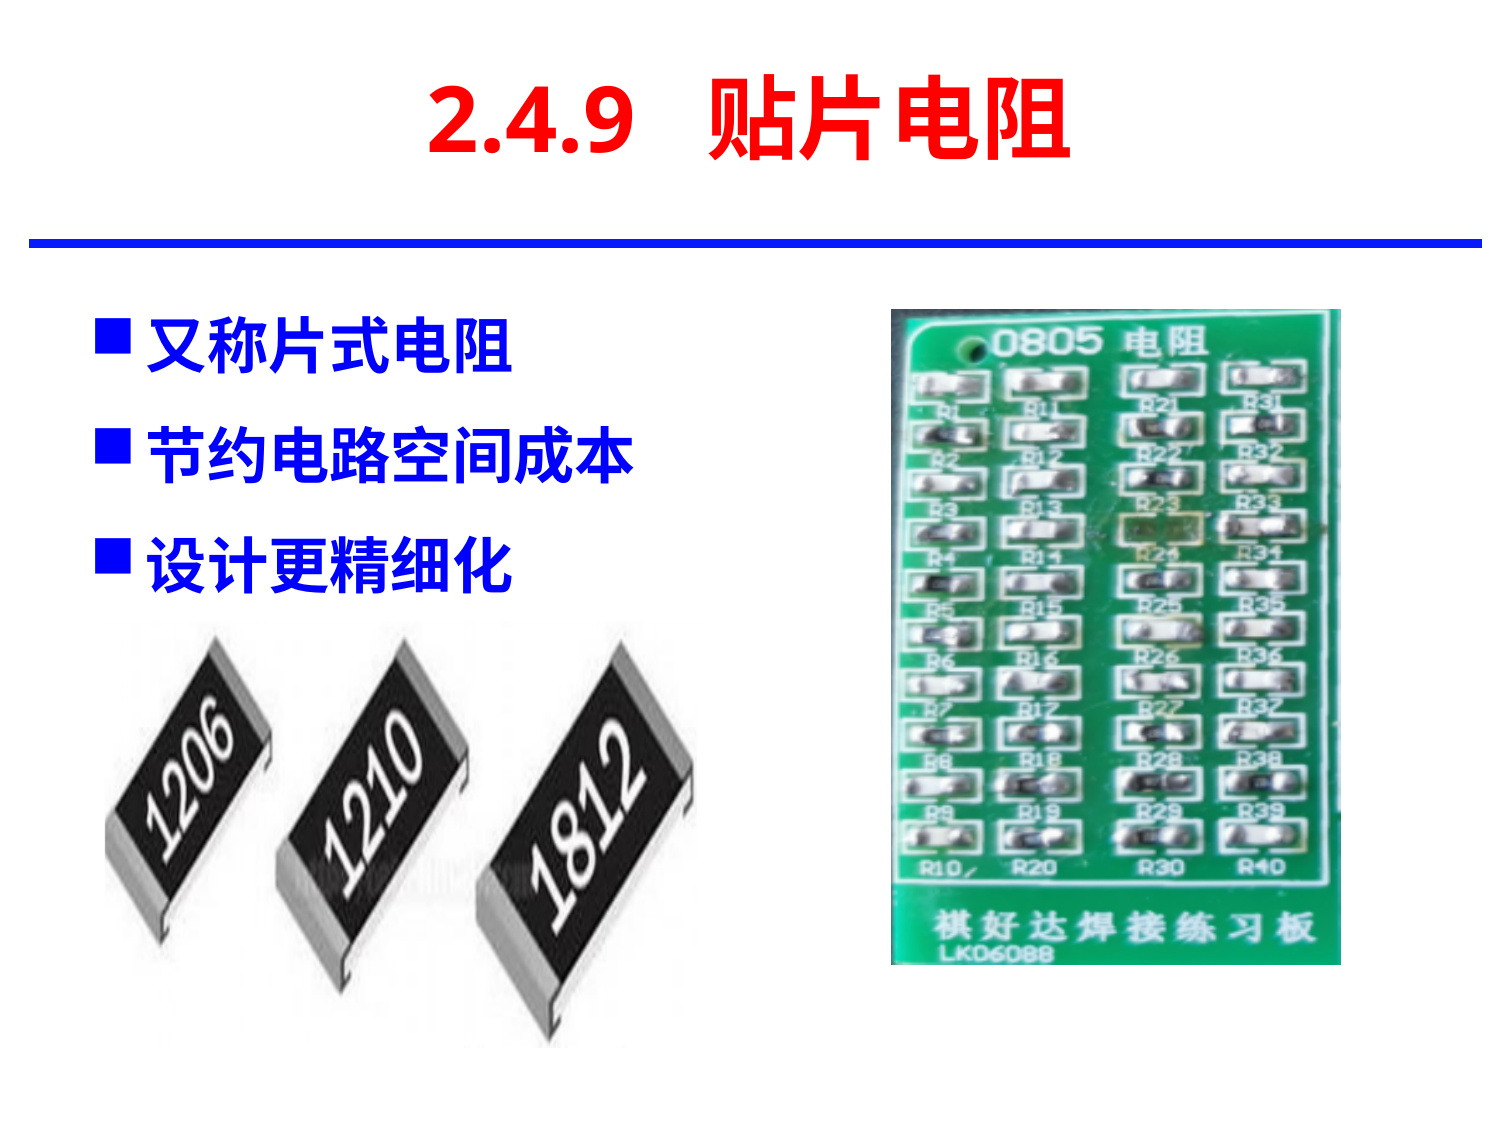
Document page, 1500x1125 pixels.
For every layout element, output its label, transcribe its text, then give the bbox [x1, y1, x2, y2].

list 又称片式电阻 节约电路空间成本 设计更精细化 [75, 262, 821, 610]
picture [101, 621, 705, 1048]
title 2.4.9 贴片电阻 [0, 0, 1500, 233]
picture [891, 308, 1341, 965]
